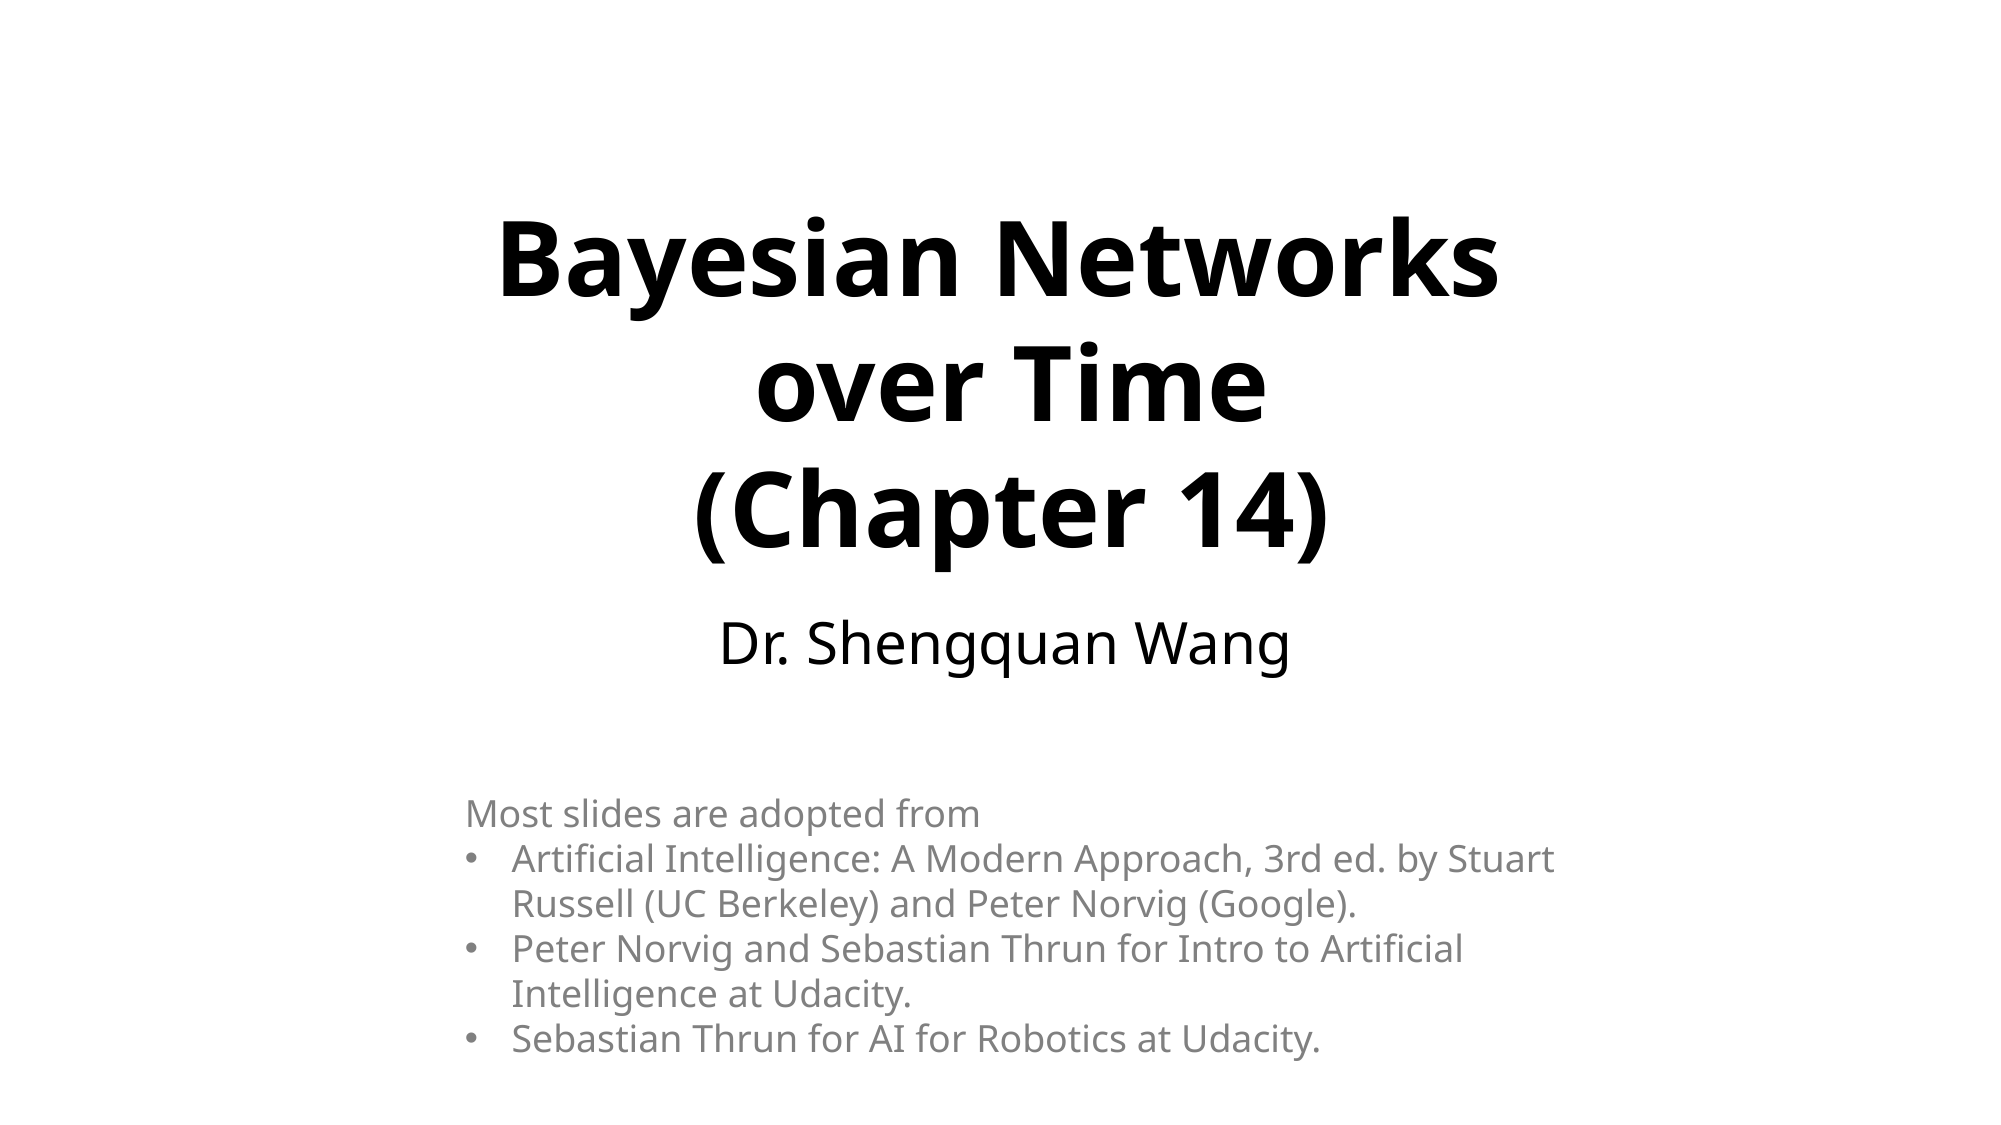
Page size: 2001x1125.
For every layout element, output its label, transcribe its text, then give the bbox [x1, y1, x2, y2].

title Bayesian Networks over Time (Chapter 14) [133, 184, 1884, 576]
text_box Most slides are adopted from Artificial Intelligence: A Modern Approach, 3rd ed. by Stuart Russell (UC Berkeley) and Peter Norvig (Google). Peter Norvig and Sebastian Thrun for Intro to Artificial Intelligence at Udacity. Sebastian Thrun for AI for Robotics at Udacity. [450, 782, 1625, 1068]
subtitle Dr. Shengquan Wang [133, 590, 1884, 975]
